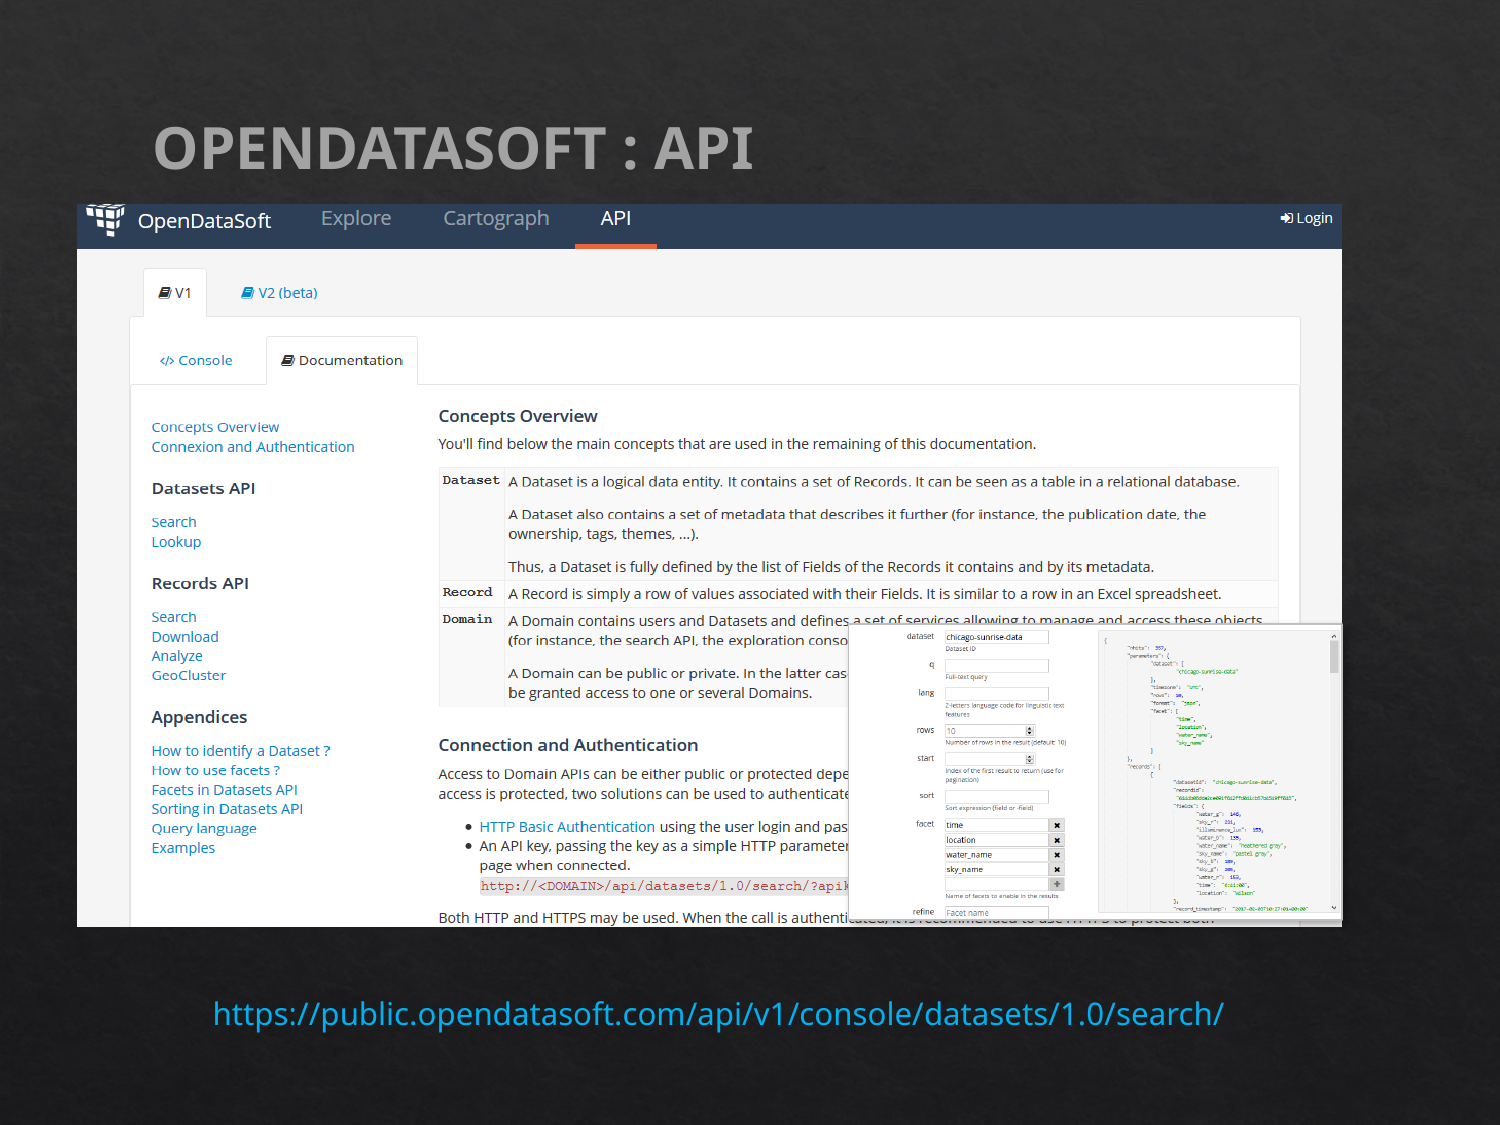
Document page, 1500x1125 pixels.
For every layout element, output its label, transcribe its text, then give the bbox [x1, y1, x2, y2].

picture [76, 204, 1342, 927]
text_box https://public.opendatasoft.com/api/v1/console/datasets/1.0/search/ [199, 987, 1292, 1034]
text_box OPENDATASOFT : API [139, 104, 999, 164]
